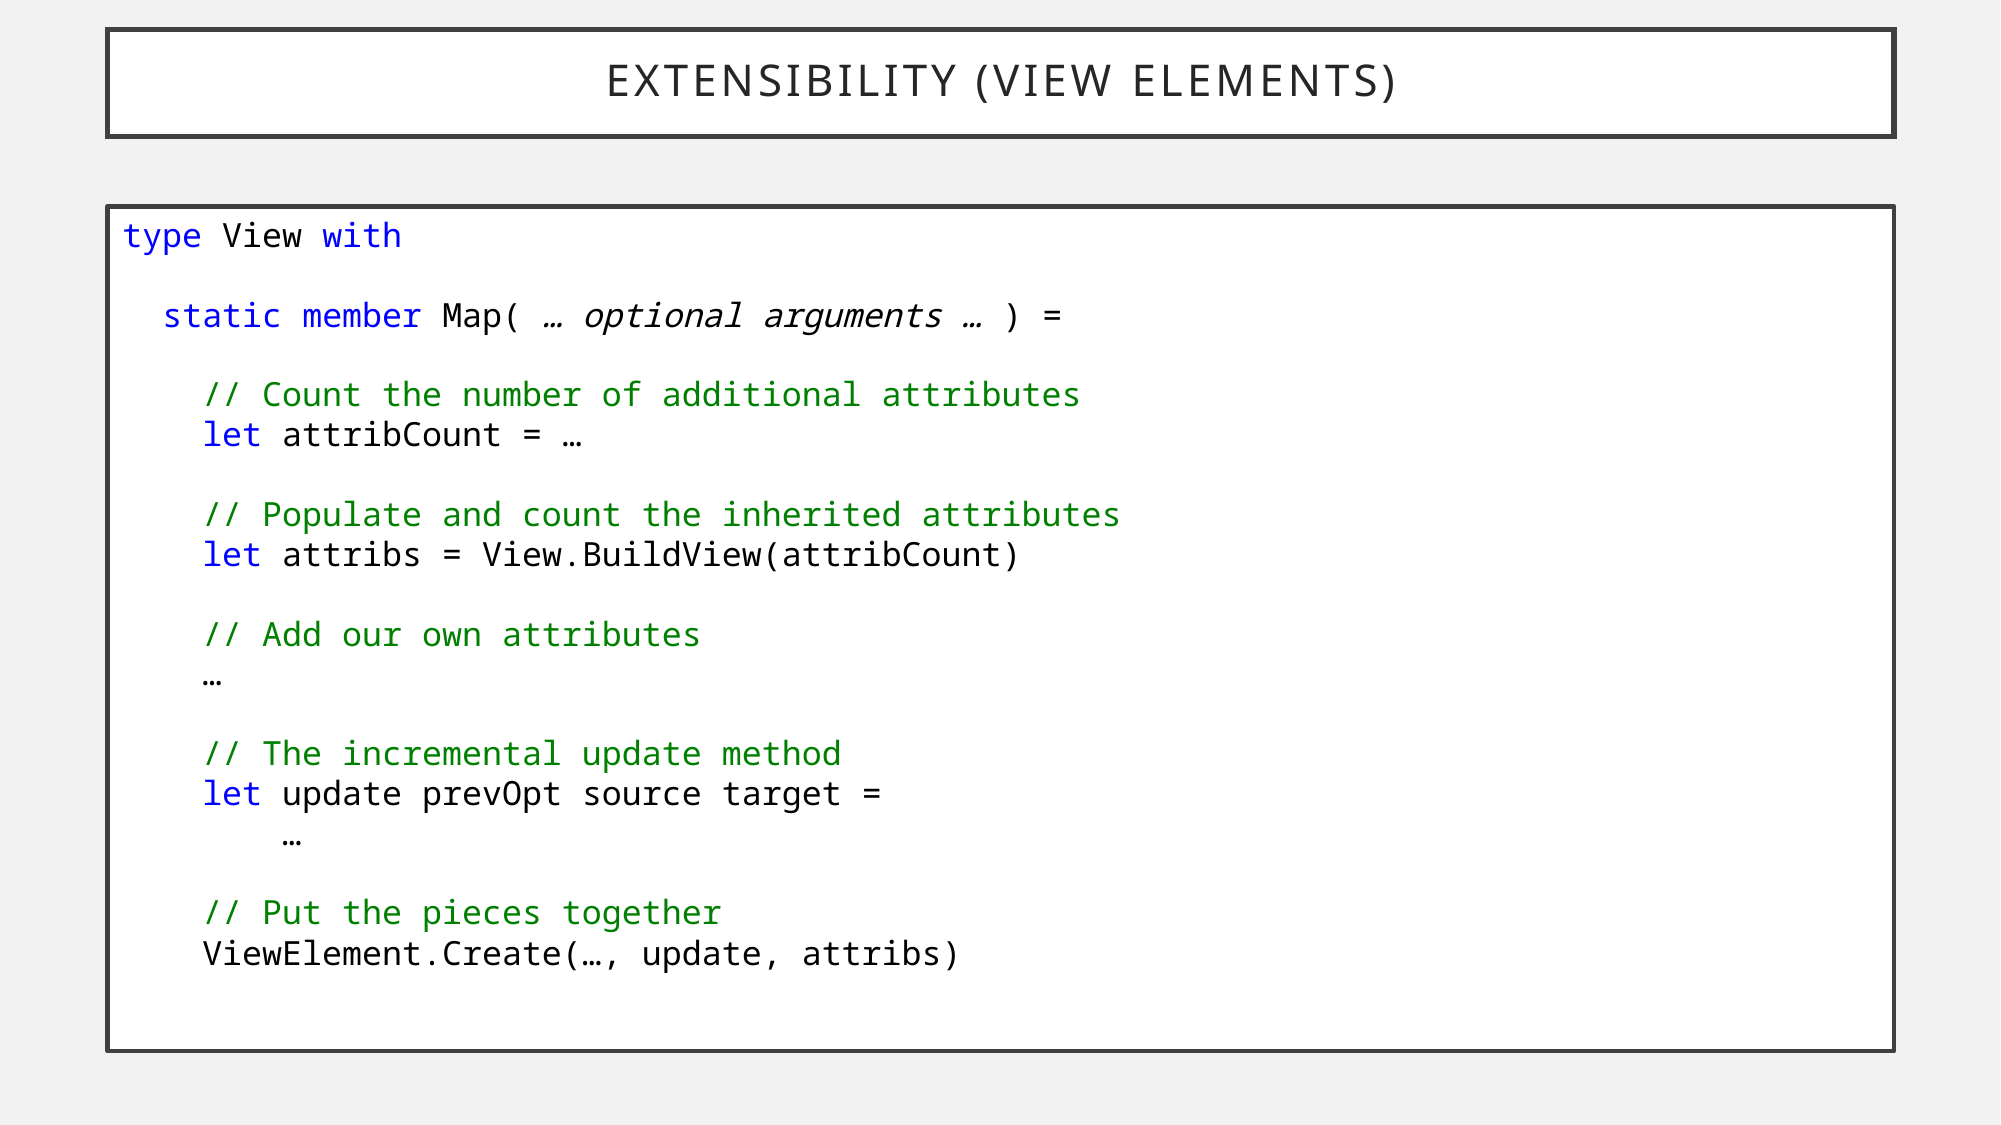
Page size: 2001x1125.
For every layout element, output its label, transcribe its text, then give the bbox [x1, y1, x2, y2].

title Extensibility (VIEW ELEMENTS) [105, 27, 1897, 139]
text_box type View with static member Map( … optional arguments … ) = // Count the number of additional attributes let attribCount = … // Populate and count the inherited attributes let attribs = View.BuildView(attribCount) // Add our own attributes … // The incremental update method let update prevOpt source target = … // Put the pieces together ViewElement.Create(…, update, attribs) [107, 206, 1895, 1051]
